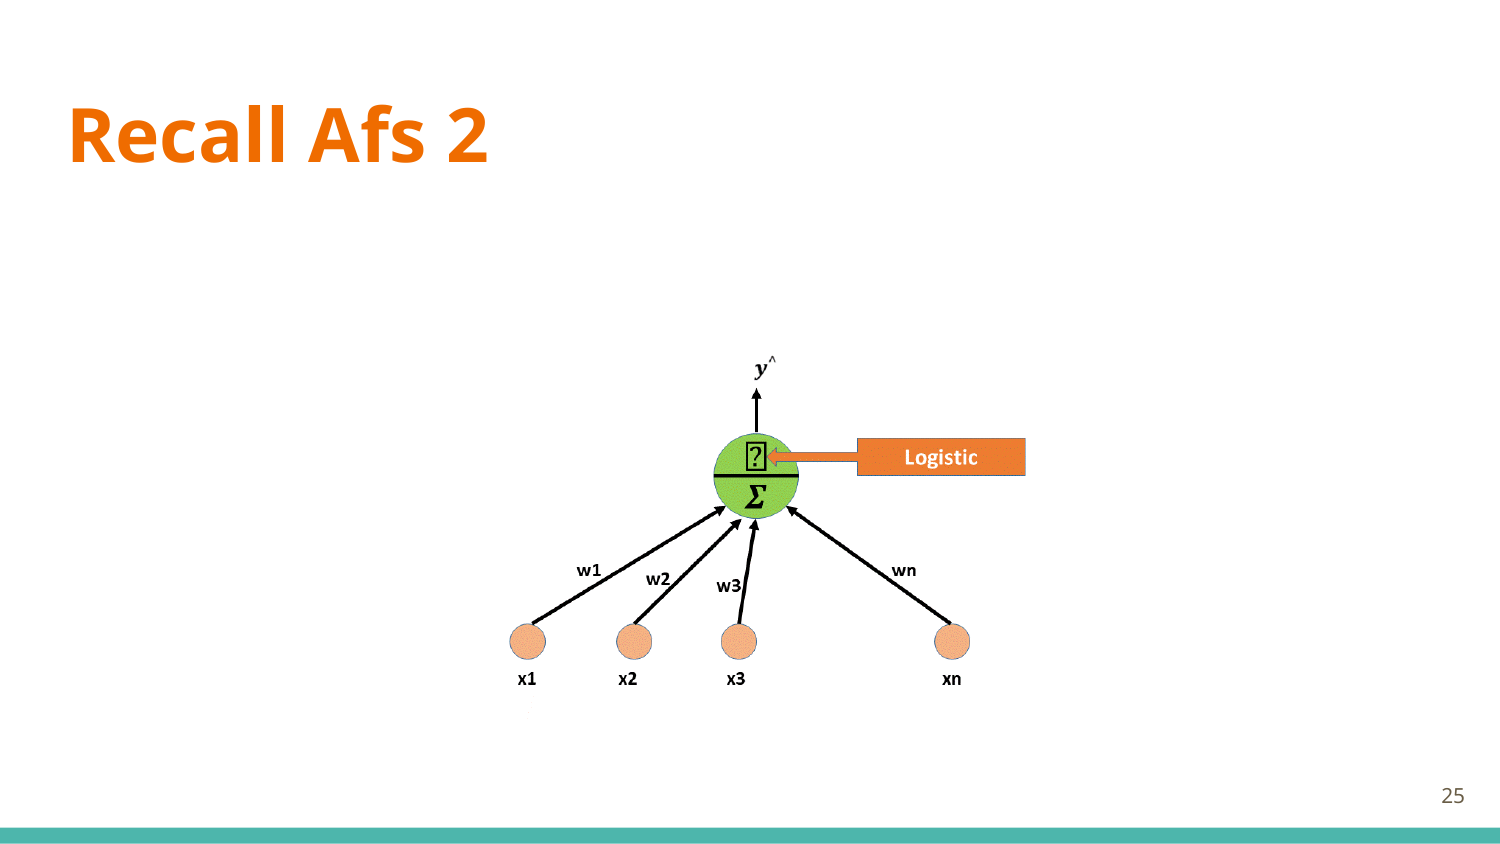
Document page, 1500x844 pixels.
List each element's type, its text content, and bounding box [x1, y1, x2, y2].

slide_number 25 [1389, 764, 1480, 830]
title Recall Afs 2 [51, 72, 1449, 189]
picture [337, 188, 1280, 719]
